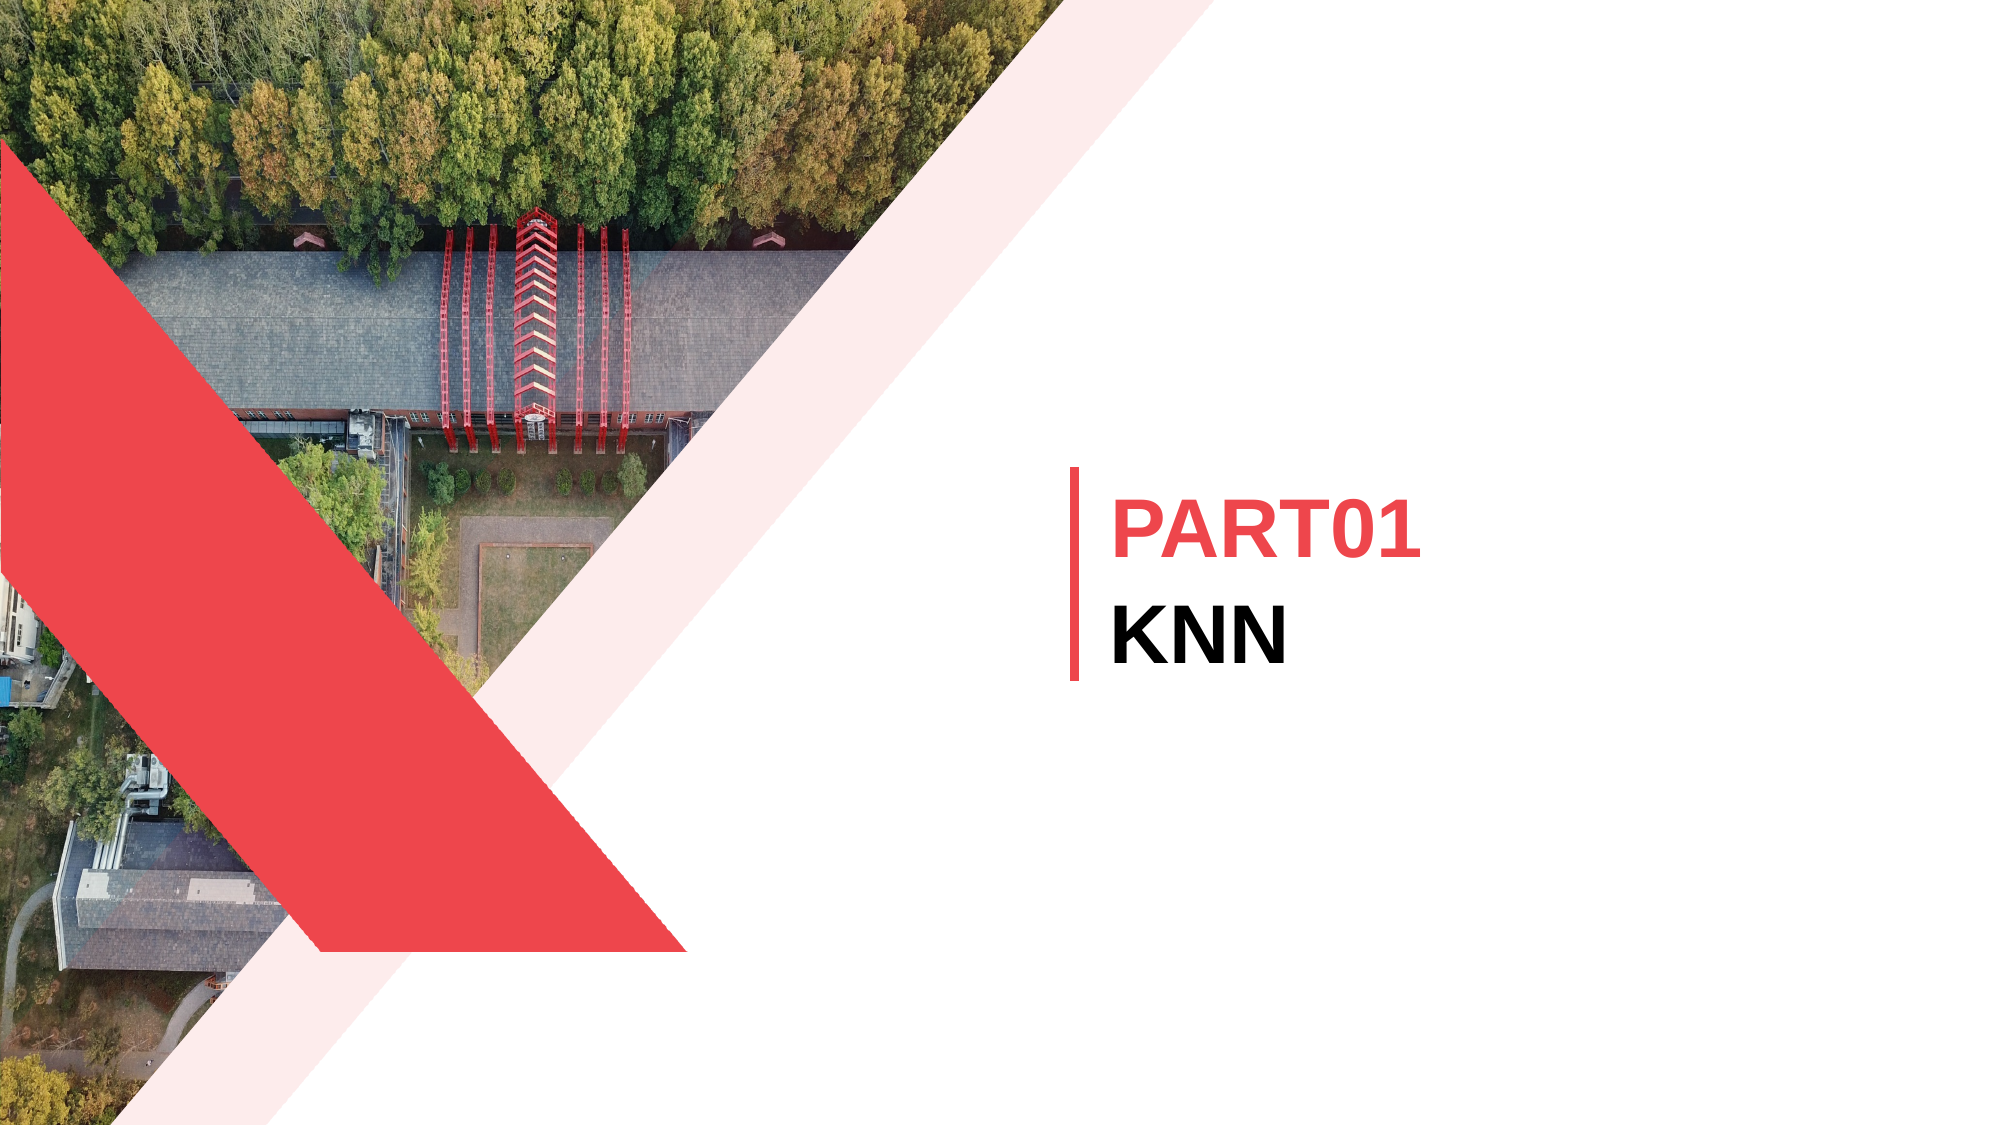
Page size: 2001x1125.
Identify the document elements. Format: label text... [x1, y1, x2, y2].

picture [0, 0, 1214, 1125]
text_box KNN [1214, 582, 1305, 688]
text_box PART01 [1214, 466, 1438, 582]
